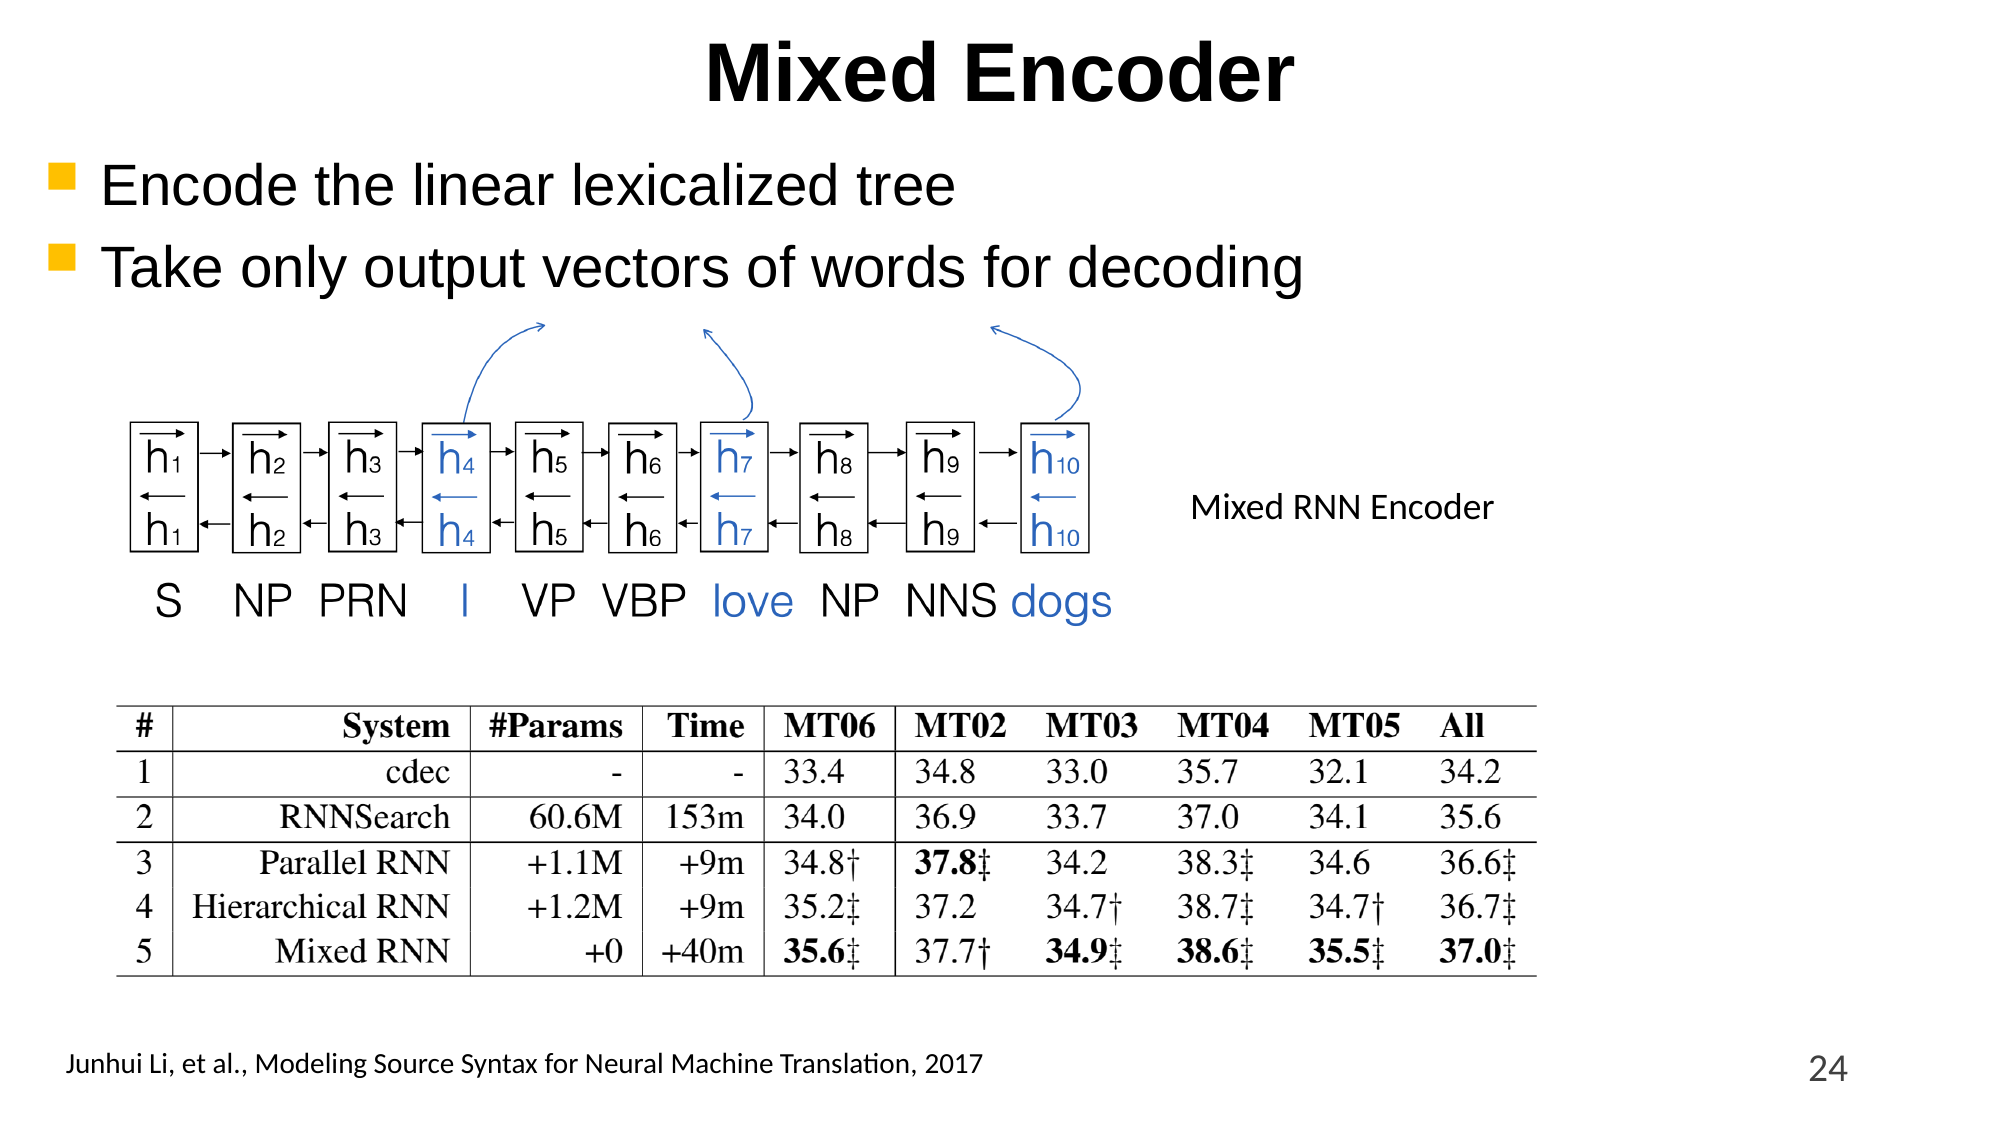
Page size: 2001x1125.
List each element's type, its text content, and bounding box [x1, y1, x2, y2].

text_box Mixed RNN Encoder [1175, 474, 1510, 535]
title Mixed Encoder [0, 0, 2000, 138]
picture [103, 696, 1546, 986]
list Encode the linear lexicalized tree Take only output vectors of words for decoding [29, 139, 1920, 1023]
picture [118, 313, 1121, 636]
text_box Junhui Li, et al., Modeling Source Syntax for Neural Machine Translation, 2017 [51, 1037, 999, 1087]
slide_number 24 [1756, 1035, 1900, 1083]
